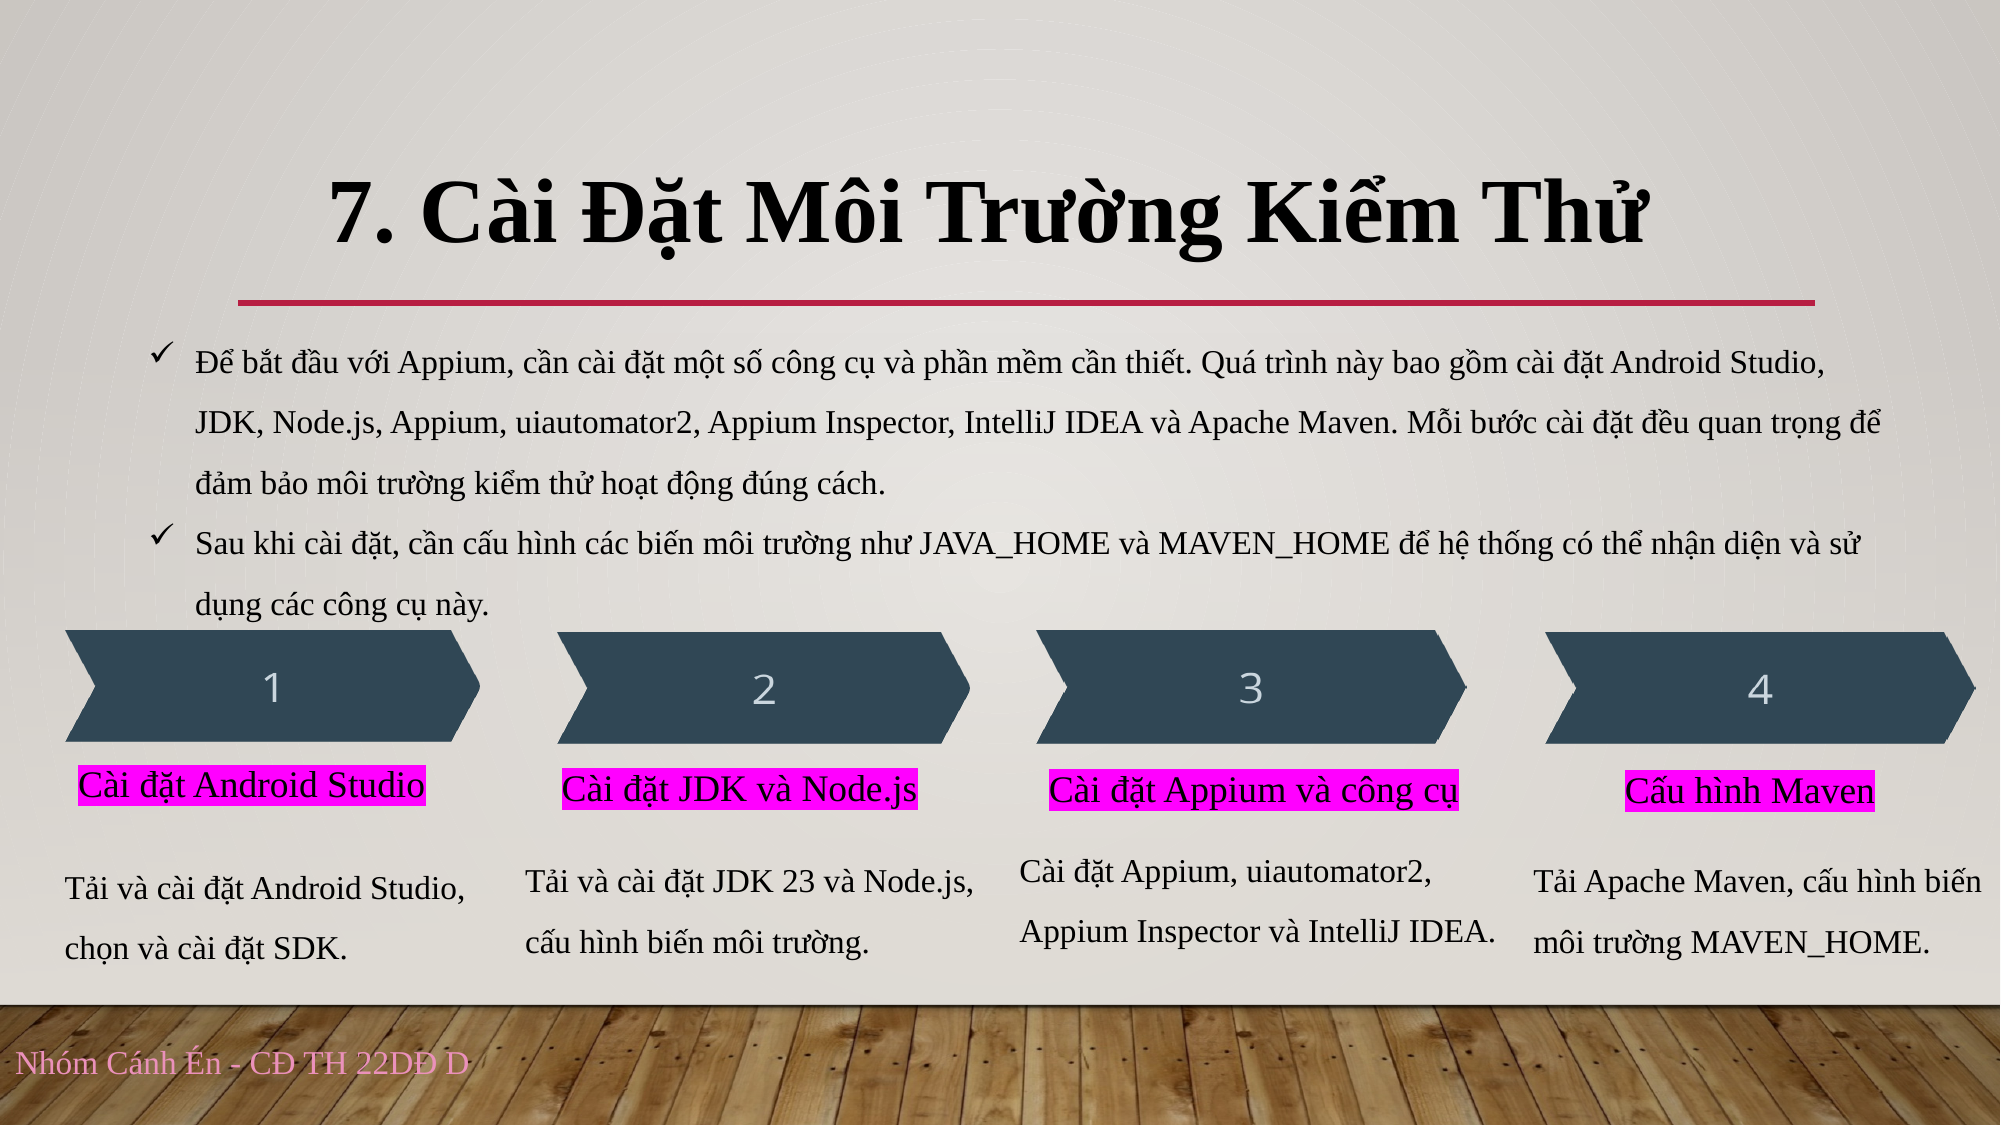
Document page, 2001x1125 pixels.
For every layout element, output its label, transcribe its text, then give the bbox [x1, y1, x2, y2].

text_box 7. Cài Đặt Môi Trường Kiểm Thử [303, 143, 1697, 269]
picture [491, 1005, 2000, 1125]
picture [65, 630, 480, 742]
text_box Cấu hình Maven [1624, 755, 1909, 804]
text_box Tải và cài đặt JDK 23 và Node.js, cấu hình biến môi trường. [525, 839, 978, 977]
picture [557, 632, 971, 744]
text_box Cài đặt Android Studio [78, 750, 459, 832]
picture [1545, 632, 1976, 744]
text_box Cài đặt Appium, uiautomator2, Appium Inspector và IntelliJ IDEA. [1019, 828, 1504, 993]
text_box Tải và cài đặt Android Studio, chọn và cài đặt SDK. [64, 845, 489, 975]
text_box Cài đặt JDK và Node.js [561, 753, 961, 818]
text_box Tải Apache Maven, cấu hình biến môi trường MAVEN_HOME. [1533, 839, 2000, 981]
text_box Để bắt đầu với Appium, cần cài đặt một số công cụ và phần mềm cần thiết. Quá trình này bao gồm cài đặt Android Studio, JDK, Node.js, Appium, uiautomator2, Appium Inspector, IntelliJ IDEA và Apache Maven. Mỗi bước cài đặt đều quan trọng để đảm bảo môi trường kiểm thử hoạt động đúng cách. Sau khi cài đặt, cần cấu hình các biến môi trường như JAVA_HOME và MAVEN_HOME để hệ thống có thể nhận diện và sử dụng các công cụ này. [133, 312, 1906, 629]
text_box Cài đặt Appium và công cụ [1048, 754, 1479, 826]
picture [1036, 629, 1468, 744]
footer Nhóm Cánh Én - CĐ TH 22DĐ D [0, 997, 491, 1125]
